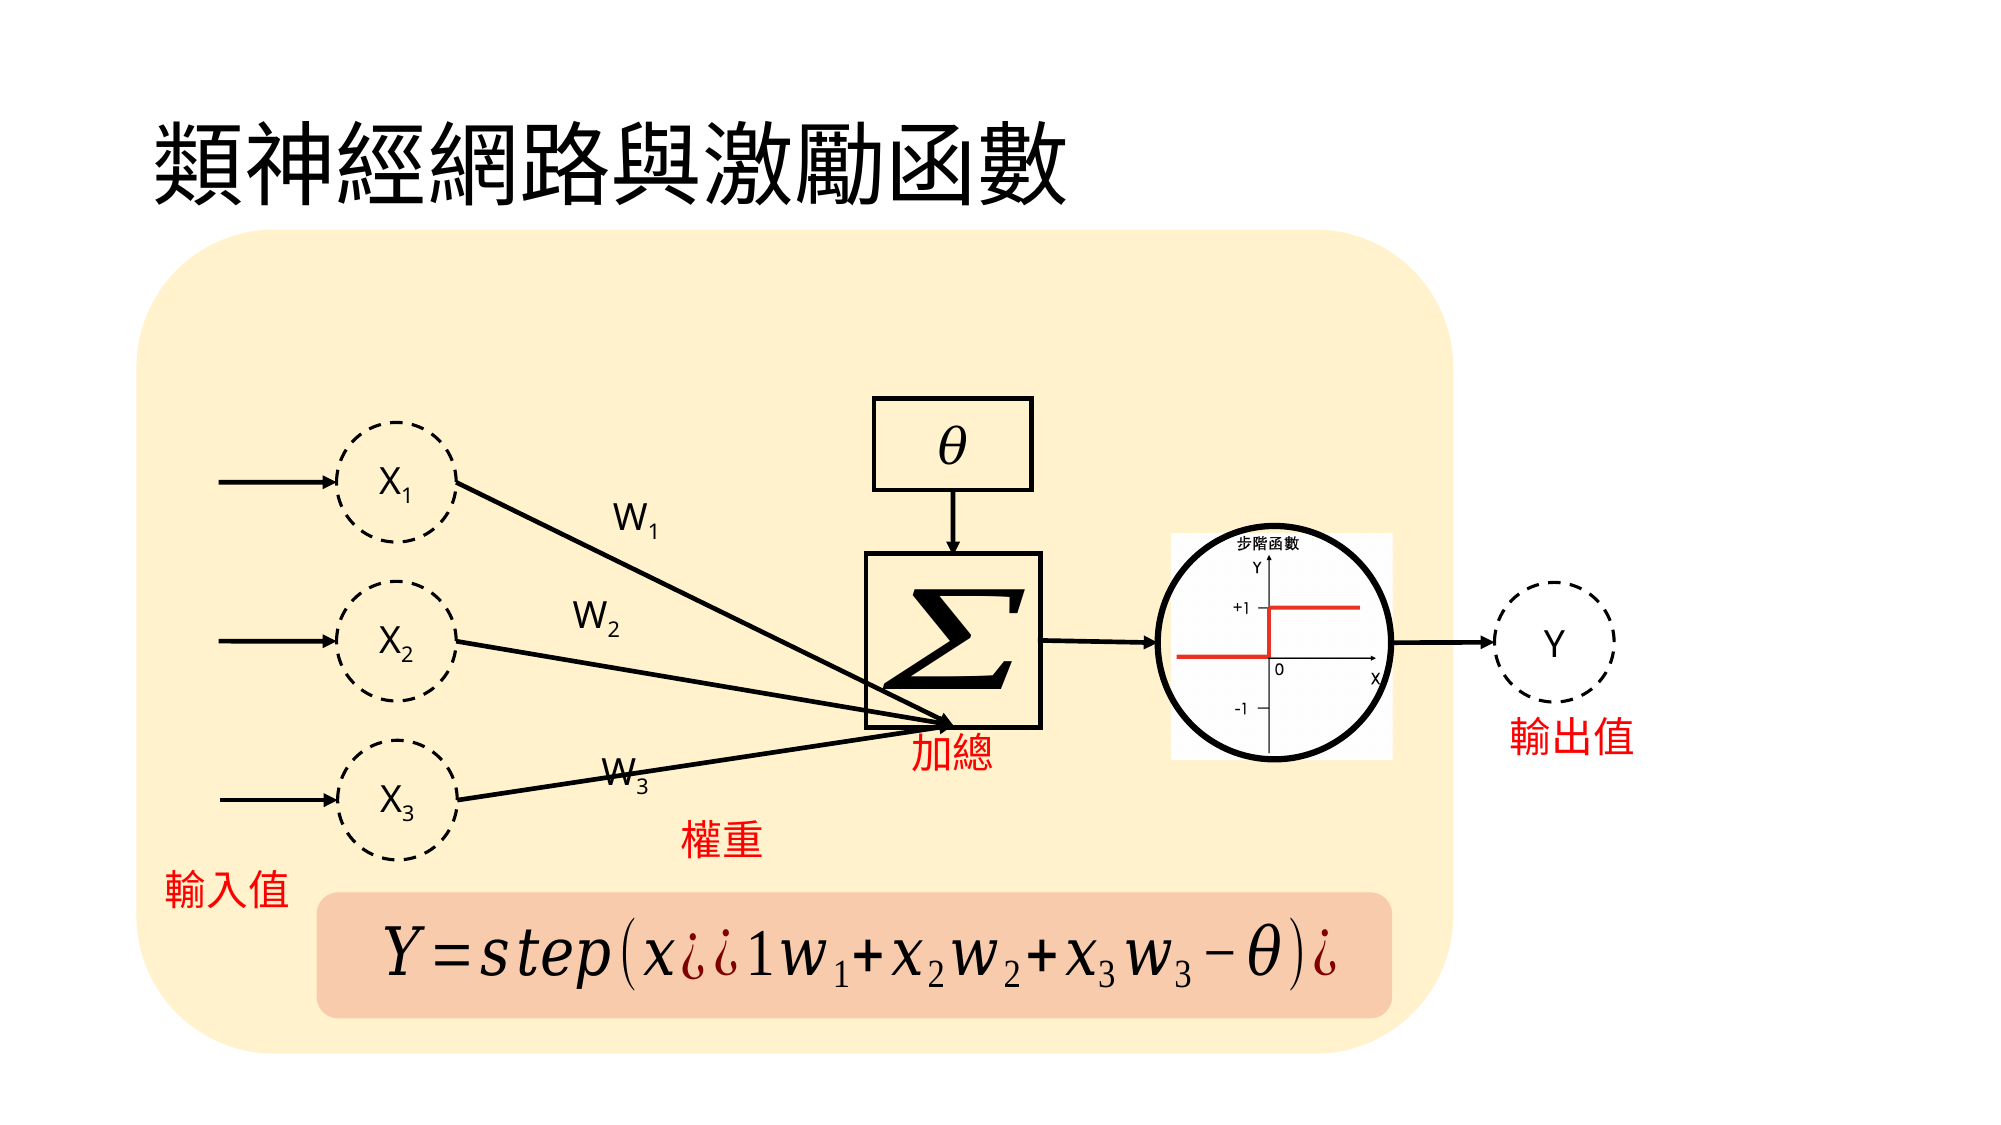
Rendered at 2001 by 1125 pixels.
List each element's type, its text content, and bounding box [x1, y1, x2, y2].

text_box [456, 482, 869, 640]
text_box 輸出值 [1495, 703, 1651, 769]
text_box 輸入值 [150, 855, 305, 921]
text_box X2 [335, 580, 457, 703]
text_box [457, 640, 869, 801]
text_box X3 [336, 739, 459, 861]
title 類神經網路與激勵函數 [137, 59, 1863, 278]
text_box X1 [335, 421, 457, 544]
text_box 𝜃 [873, 398, 1033, 491]
text_box 權重 [666, 806, 780, 872]
text_box 加總 [896, 719, 1010, 784]
text_box [136, 229, 1454, 1054]
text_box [1157, 525, 1393, 760]
text_box Y [1493, 581, 1616, 703]
text_box W3 [586, 801, 664, 807]
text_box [317, 893, 1392, 1018]
